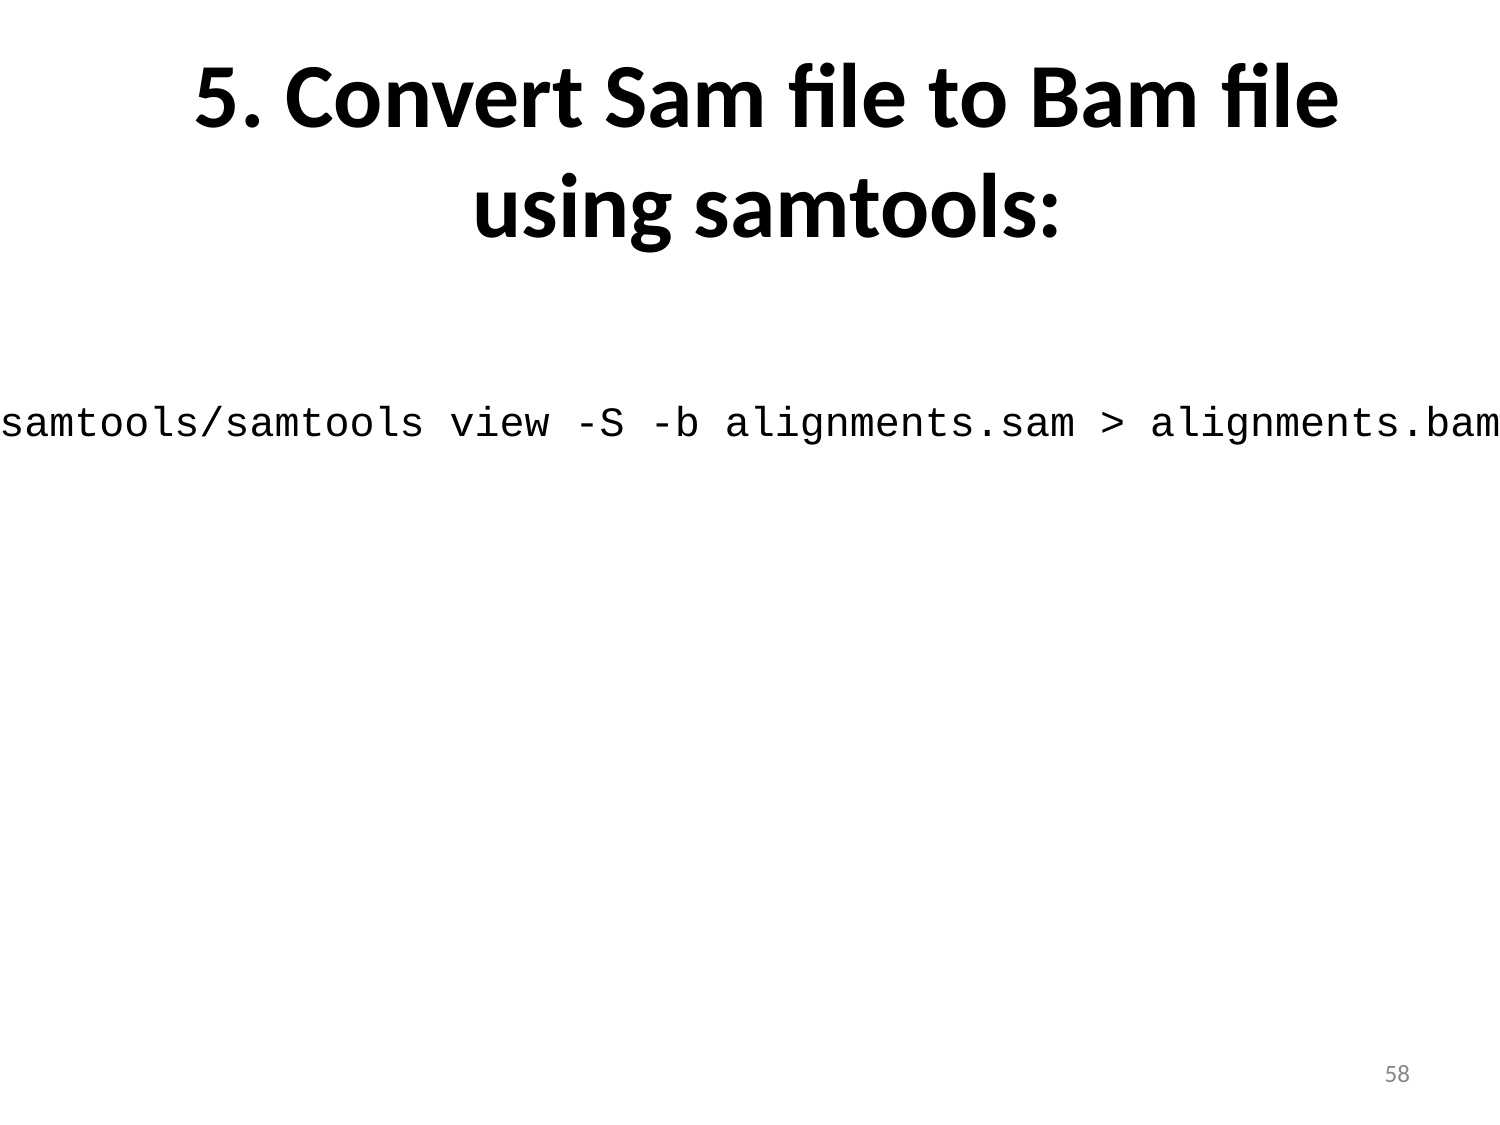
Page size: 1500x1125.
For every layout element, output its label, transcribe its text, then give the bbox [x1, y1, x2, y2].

slide_number 58 [1074, 1042, 1425, 1103]
title 5. Convert Sam file to Bam file using samtools: [75, 45, 1462, 262]
list samtools/samtools view -S -b alignments.sam > alignments.bam [0, 262, 1500, 1005]
